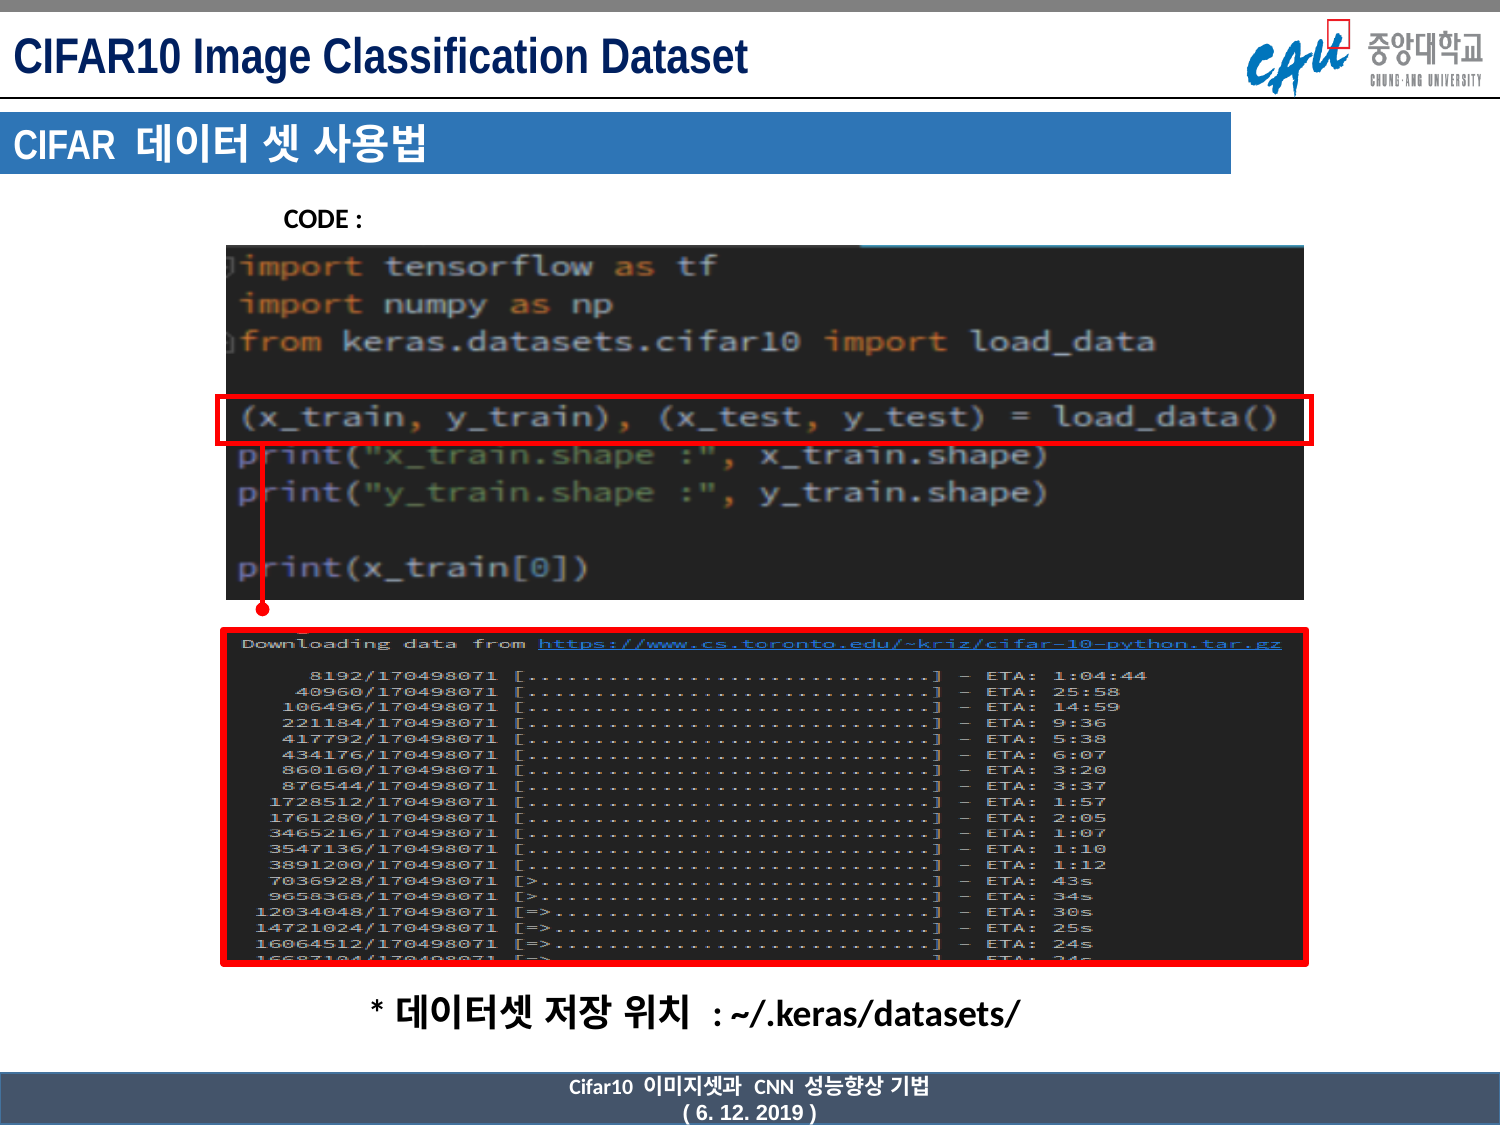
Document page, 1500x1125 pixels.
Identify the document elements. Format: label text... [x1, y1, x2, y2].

text_box CODE : [269, 193, 379, 242]
text_box *데이터셋 저장 위치 : ~/.keras/datasets/ [353, 981, 1273, 1042]
picture [1227, 5, 1500, 110]
picture [226, 245, 1304, 600]
text_box [216, 395, 226, 445]
picture [226, 632, 1304, 961]
text_box CIFAR 데이터 셋 사용법 [0, 112, 1231, 174]
text_box CIFAR10 Image Classification Dataset [0, 4, 1173, 103]
text_box [1304, 395, 1312, 445]
